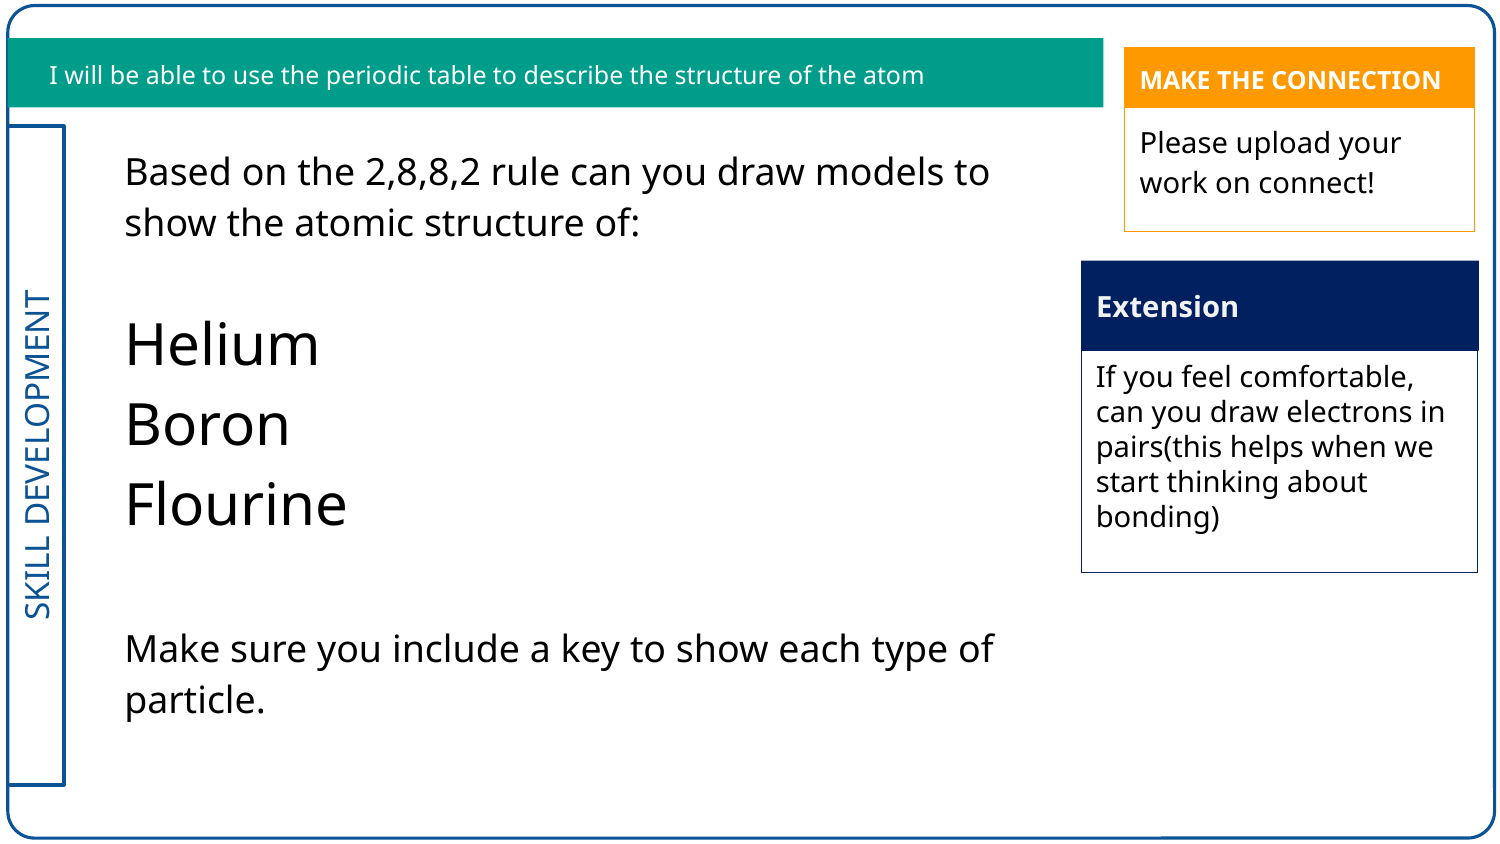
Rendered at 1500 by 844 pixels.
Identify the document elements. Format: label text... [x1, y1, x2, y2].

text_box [1080, 260, 1480, 538]
list Based on the 2,8,8,2 rule can you draw models to show the atomic structure of: Helium Boron Flourine Make sure you include a key to show each type of particle. [90, 125, 1104, 807]
table_cell Please upload your work on connect! [1125, 108, 1474, 231]
table_header MAKE THE CONNECTION [1125, 49, 1474, 107]
subtitle I will be able to use the periodic table to describe the structure of the atom [15, 43, 1097, 101]
